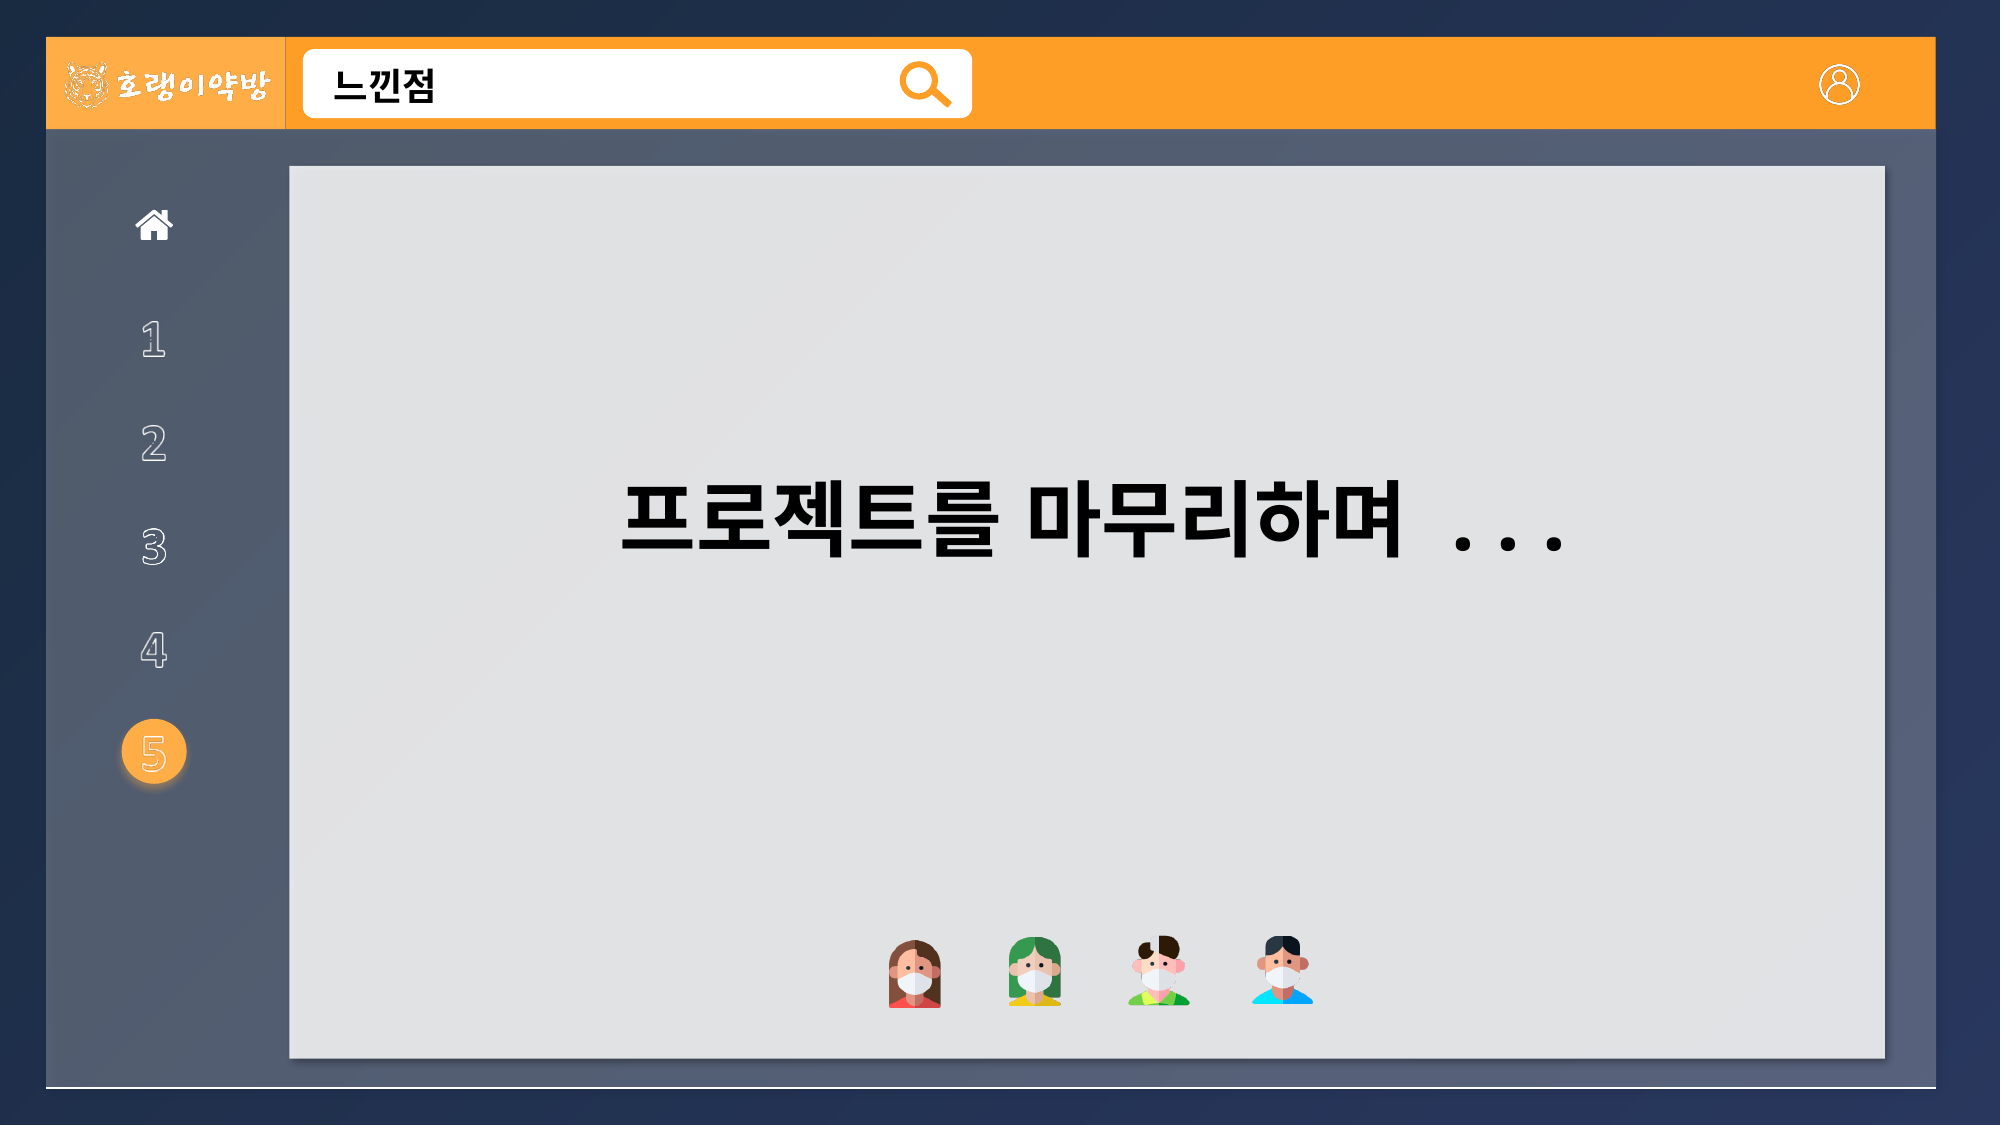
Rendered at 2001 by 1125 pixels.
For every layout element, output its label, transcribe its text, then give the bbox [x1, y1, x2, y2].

text_box [120, 723, 188, 785]
text_box 프로젝트를 마무리하며 . . . [991, 460, 1642, 575]
picture [58, 53, 277, 118]
picture [1120, 932, 1197, 1008]
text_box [136, 321, 172, 772]
picture [1819, 64, 1860, 105]
picture [1000, 937, 1069, 1006]
text_box [288, 165, 990, 1060]
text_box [285, 36, 1936, 130]
text_box [45, 128, 1937, 1089]
text_box 프로젝트를 마무리하며 . . . [565, 460, 990, 575]
text_box [991, 165, 1886, 1060]
text_box [45, 36, 285, 128]
picture [880, 940, 949, 1008]
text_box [135, 209, 173, 240]
picture [1248, 936, 1317, 1005]
